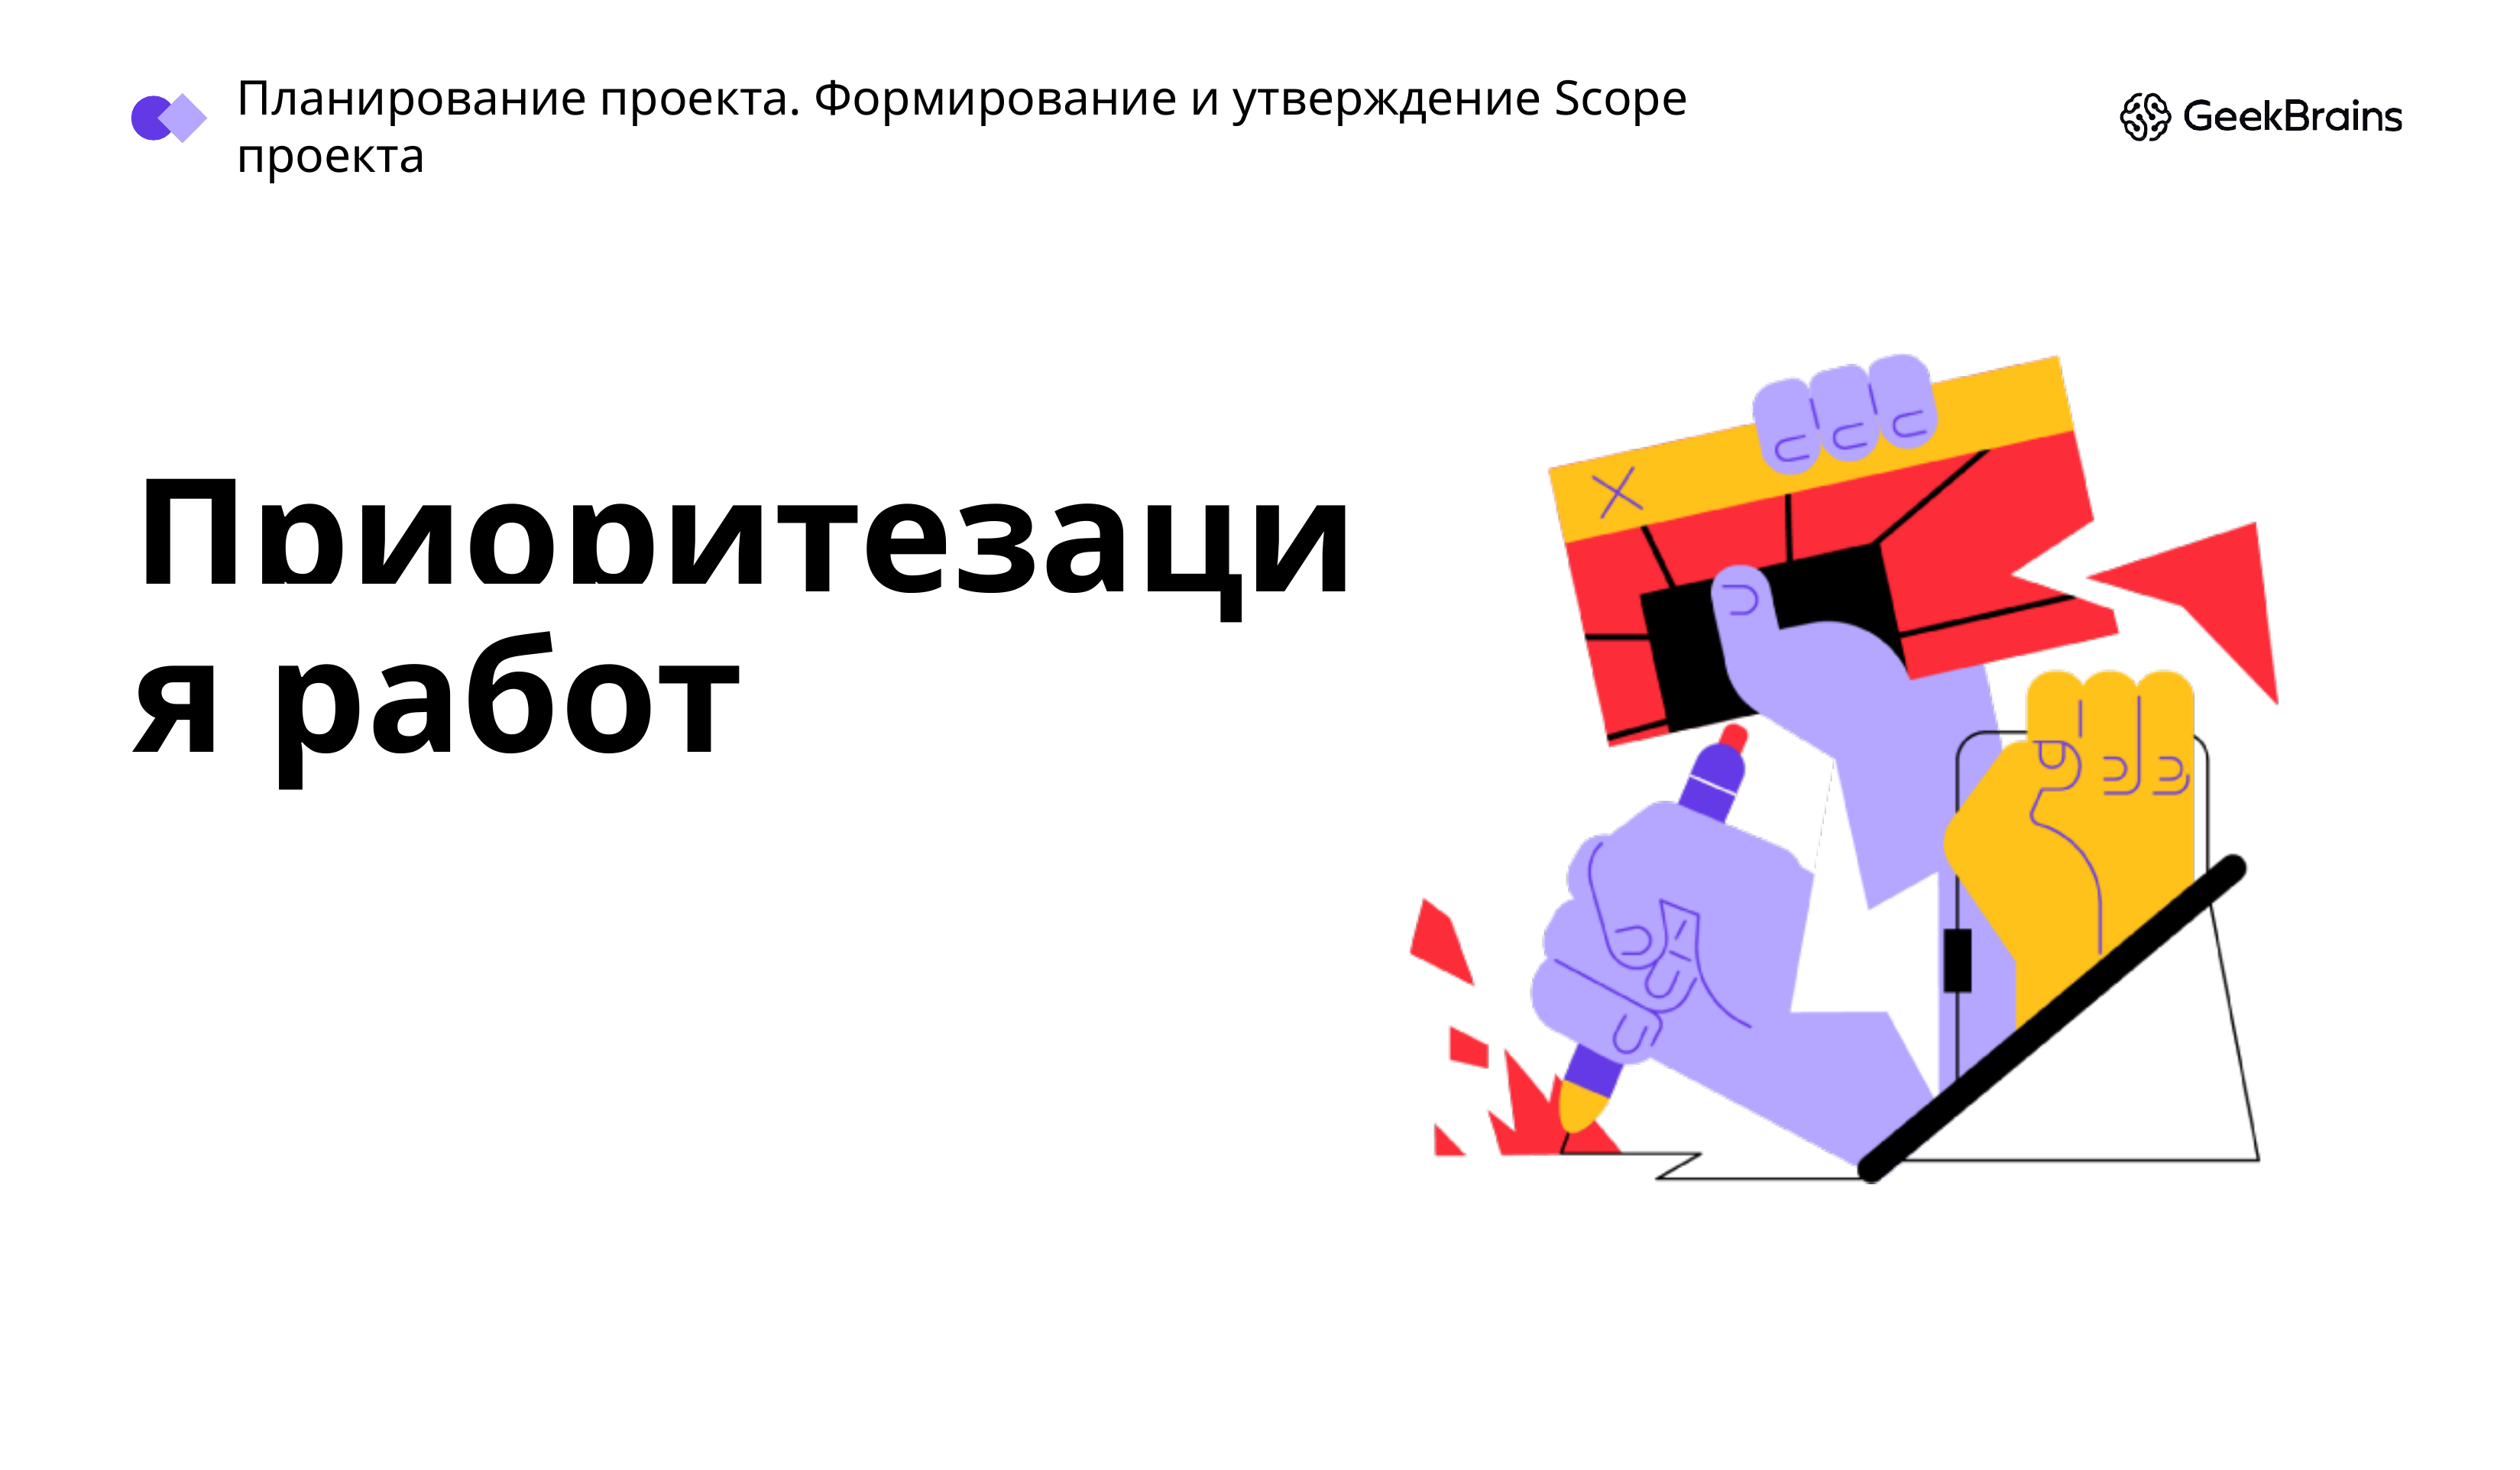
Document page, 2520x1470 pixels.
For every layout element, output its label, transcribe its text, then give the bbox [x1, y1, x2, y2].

text_box [131, 96, 171, 141]
title Приоритезация работ [131, 451, 1360, 698]
text_box [157, 92, 208, 144]
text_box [2120, 92, 2402, 141]
picture [1409, 353, 2281, 1185]
text_box Планирование проекта. Формирование и утверждение Scope проекта [225, 71, 1895, 178]
